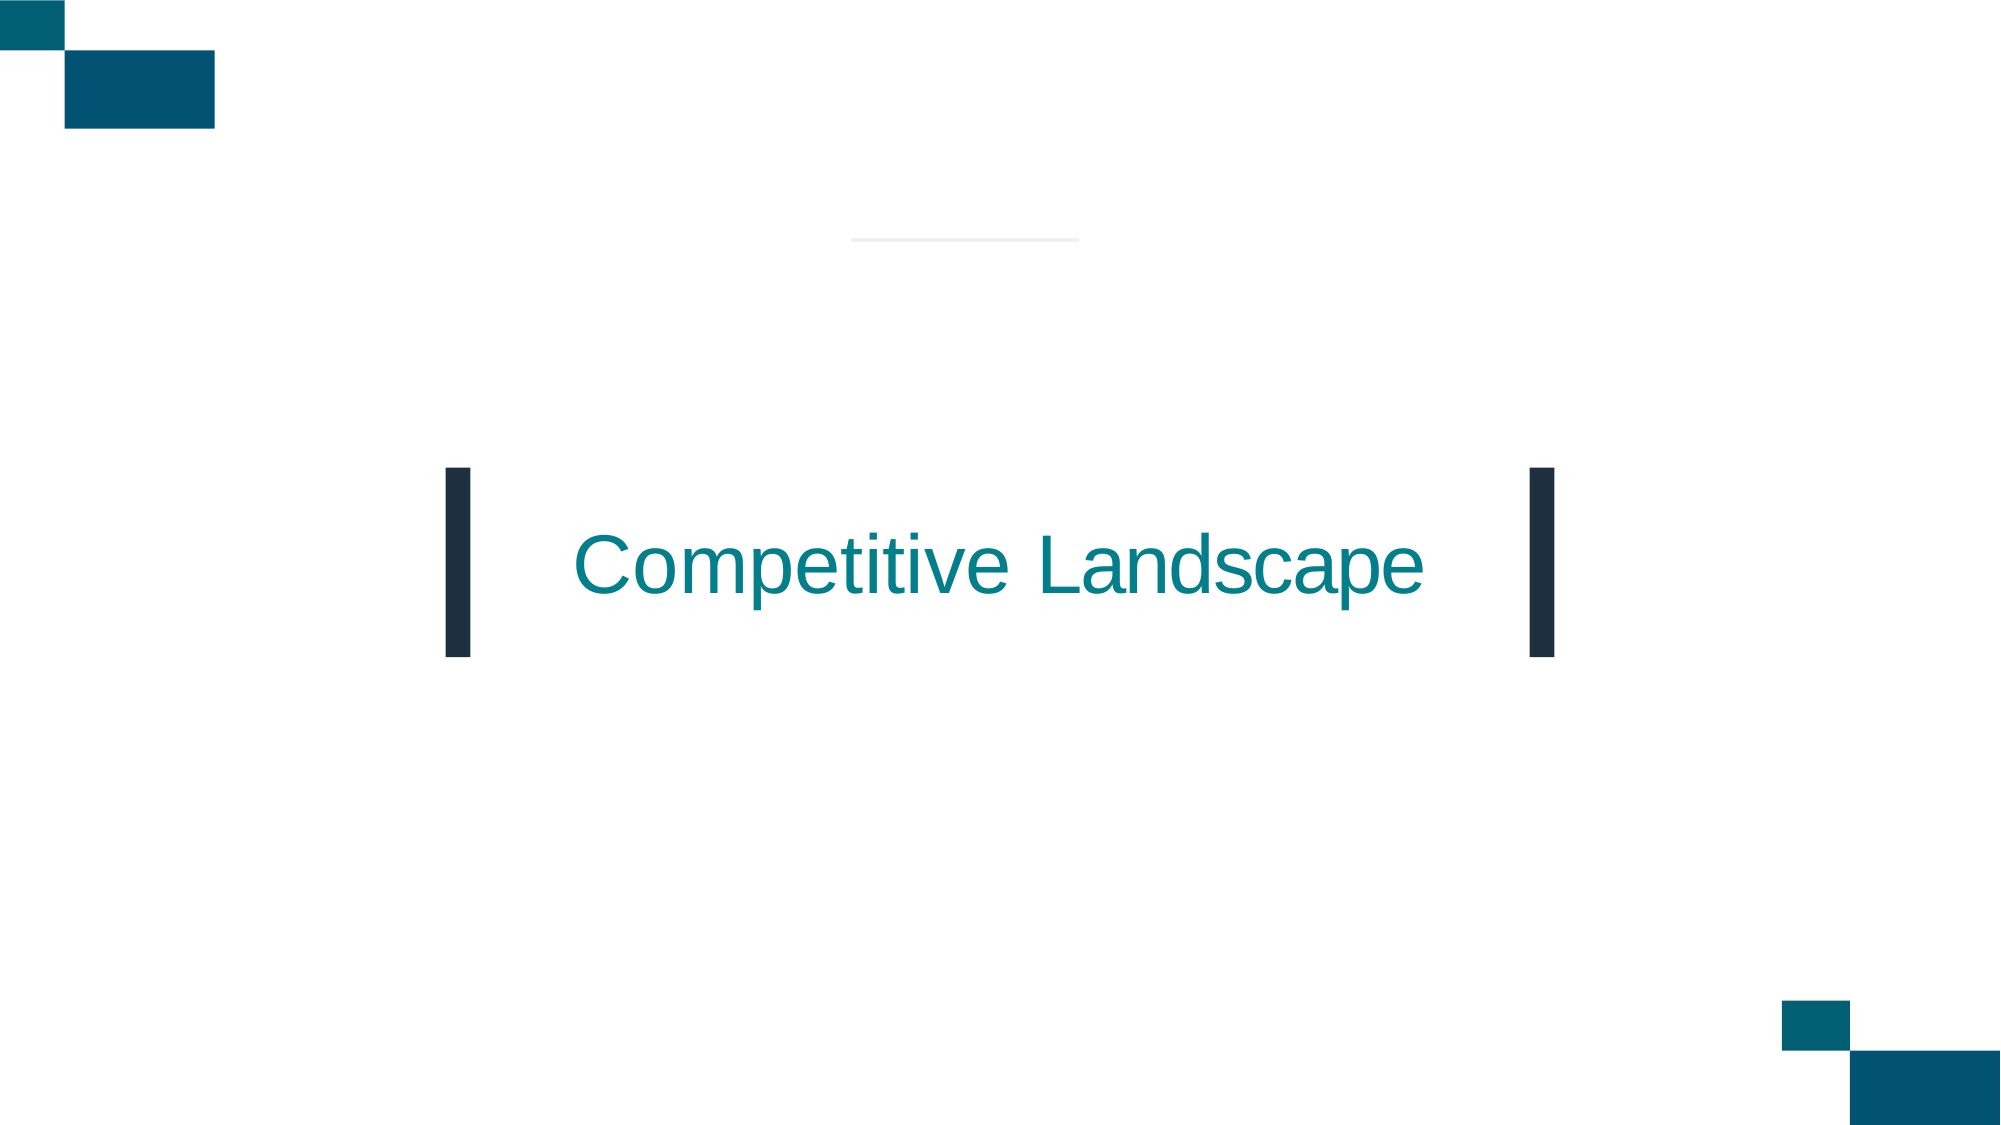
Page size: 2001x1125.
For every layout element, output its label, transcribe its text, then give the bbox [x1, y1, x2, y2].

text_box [0, 0, 215, 130]
text_box [1529, 467, 1555, 658]
text_box [445, 467, 471, 658]
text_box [1781, 1000, 2000, 1125]
title Competitive Landscape [570, 426, 1429, 698]
